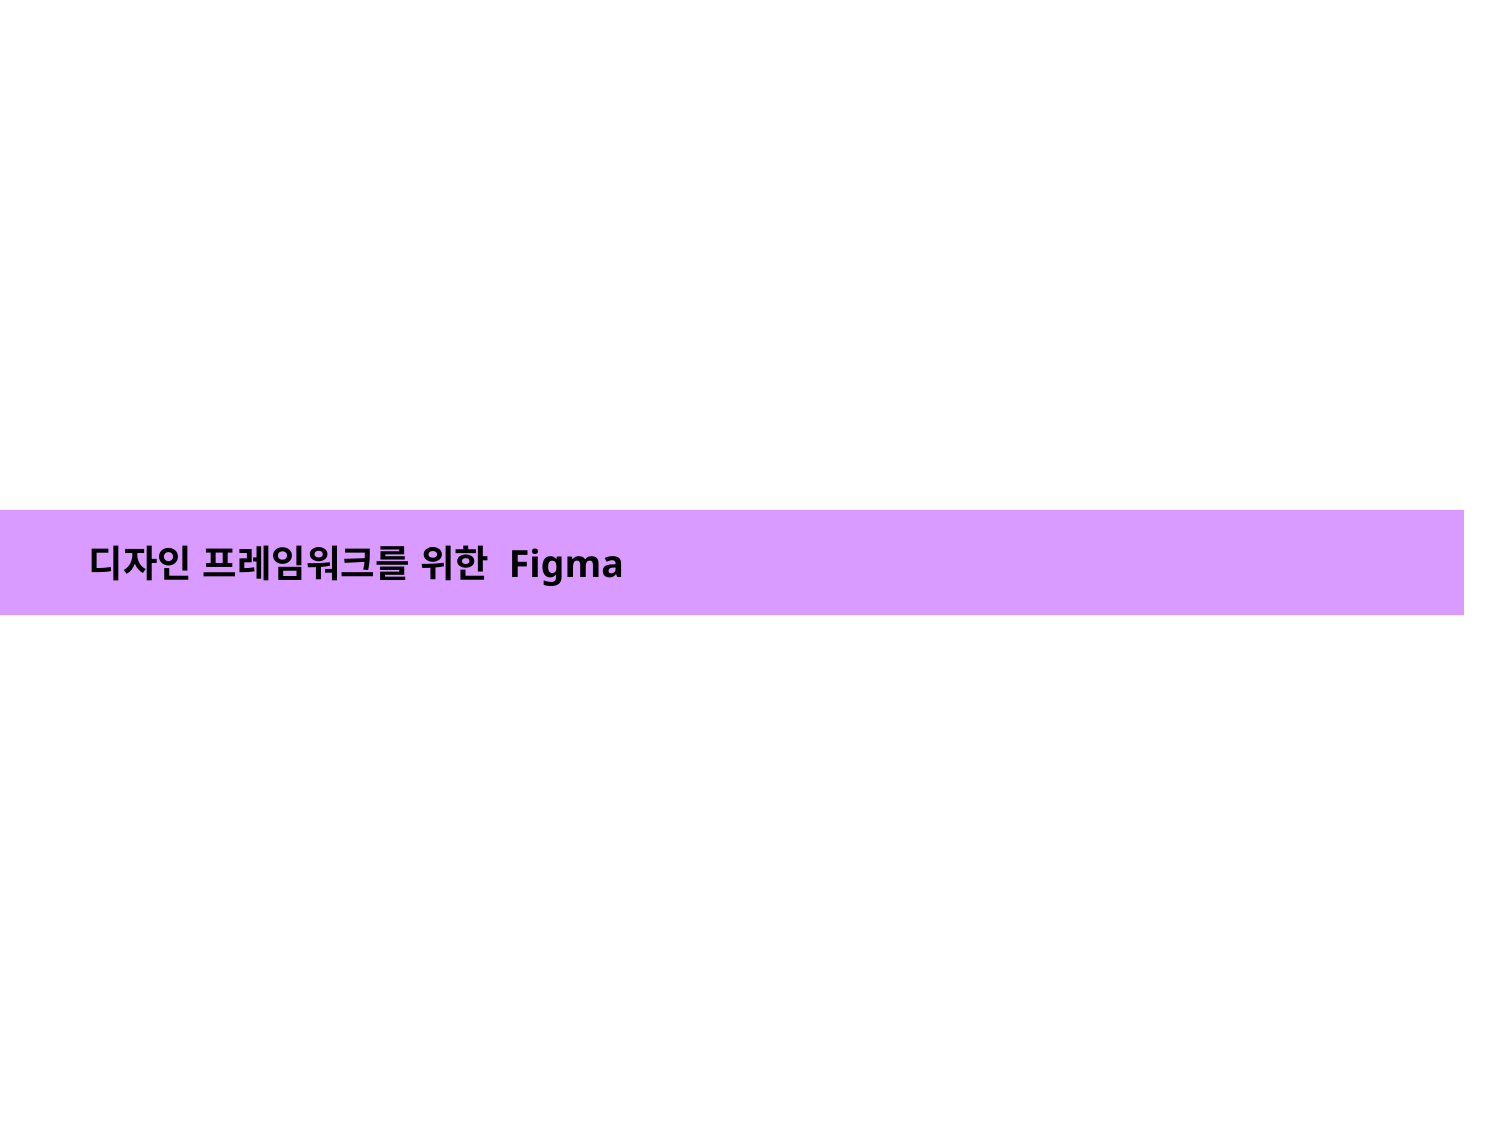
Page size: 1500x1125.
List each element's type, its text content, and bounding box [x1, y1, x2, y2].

text_box [0, 508, 1466, 617]
text_box 디자인 프레임워크를 위한 Figma [74, 532, 1217, 592]
